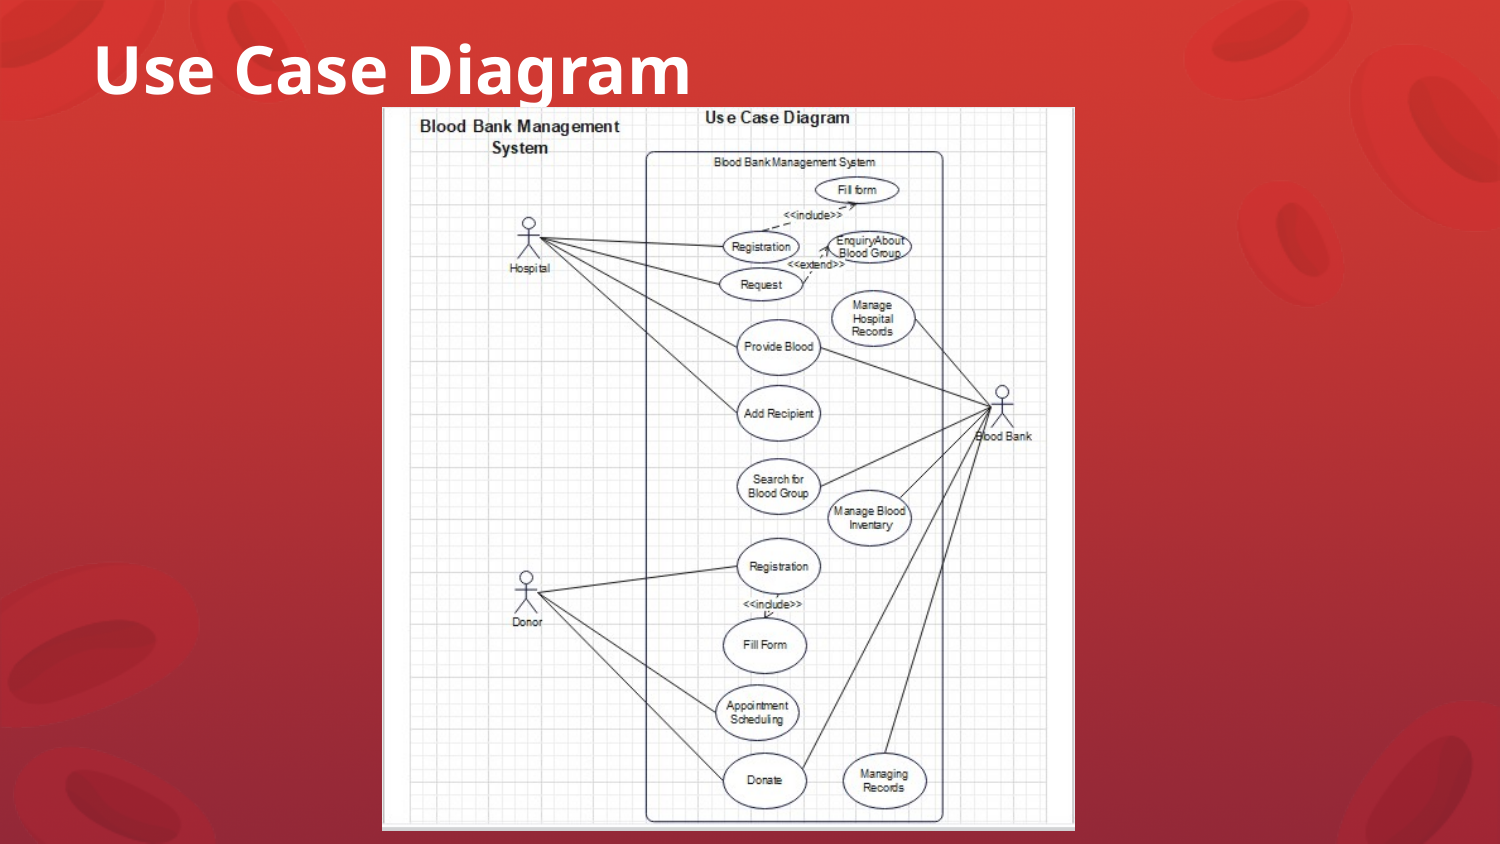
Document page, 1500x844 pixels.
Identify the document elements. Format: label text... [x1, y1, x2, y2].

picture [0, 0, 1500, 844]
text_box Use Case Diagram [78, 20, 829, 115]
